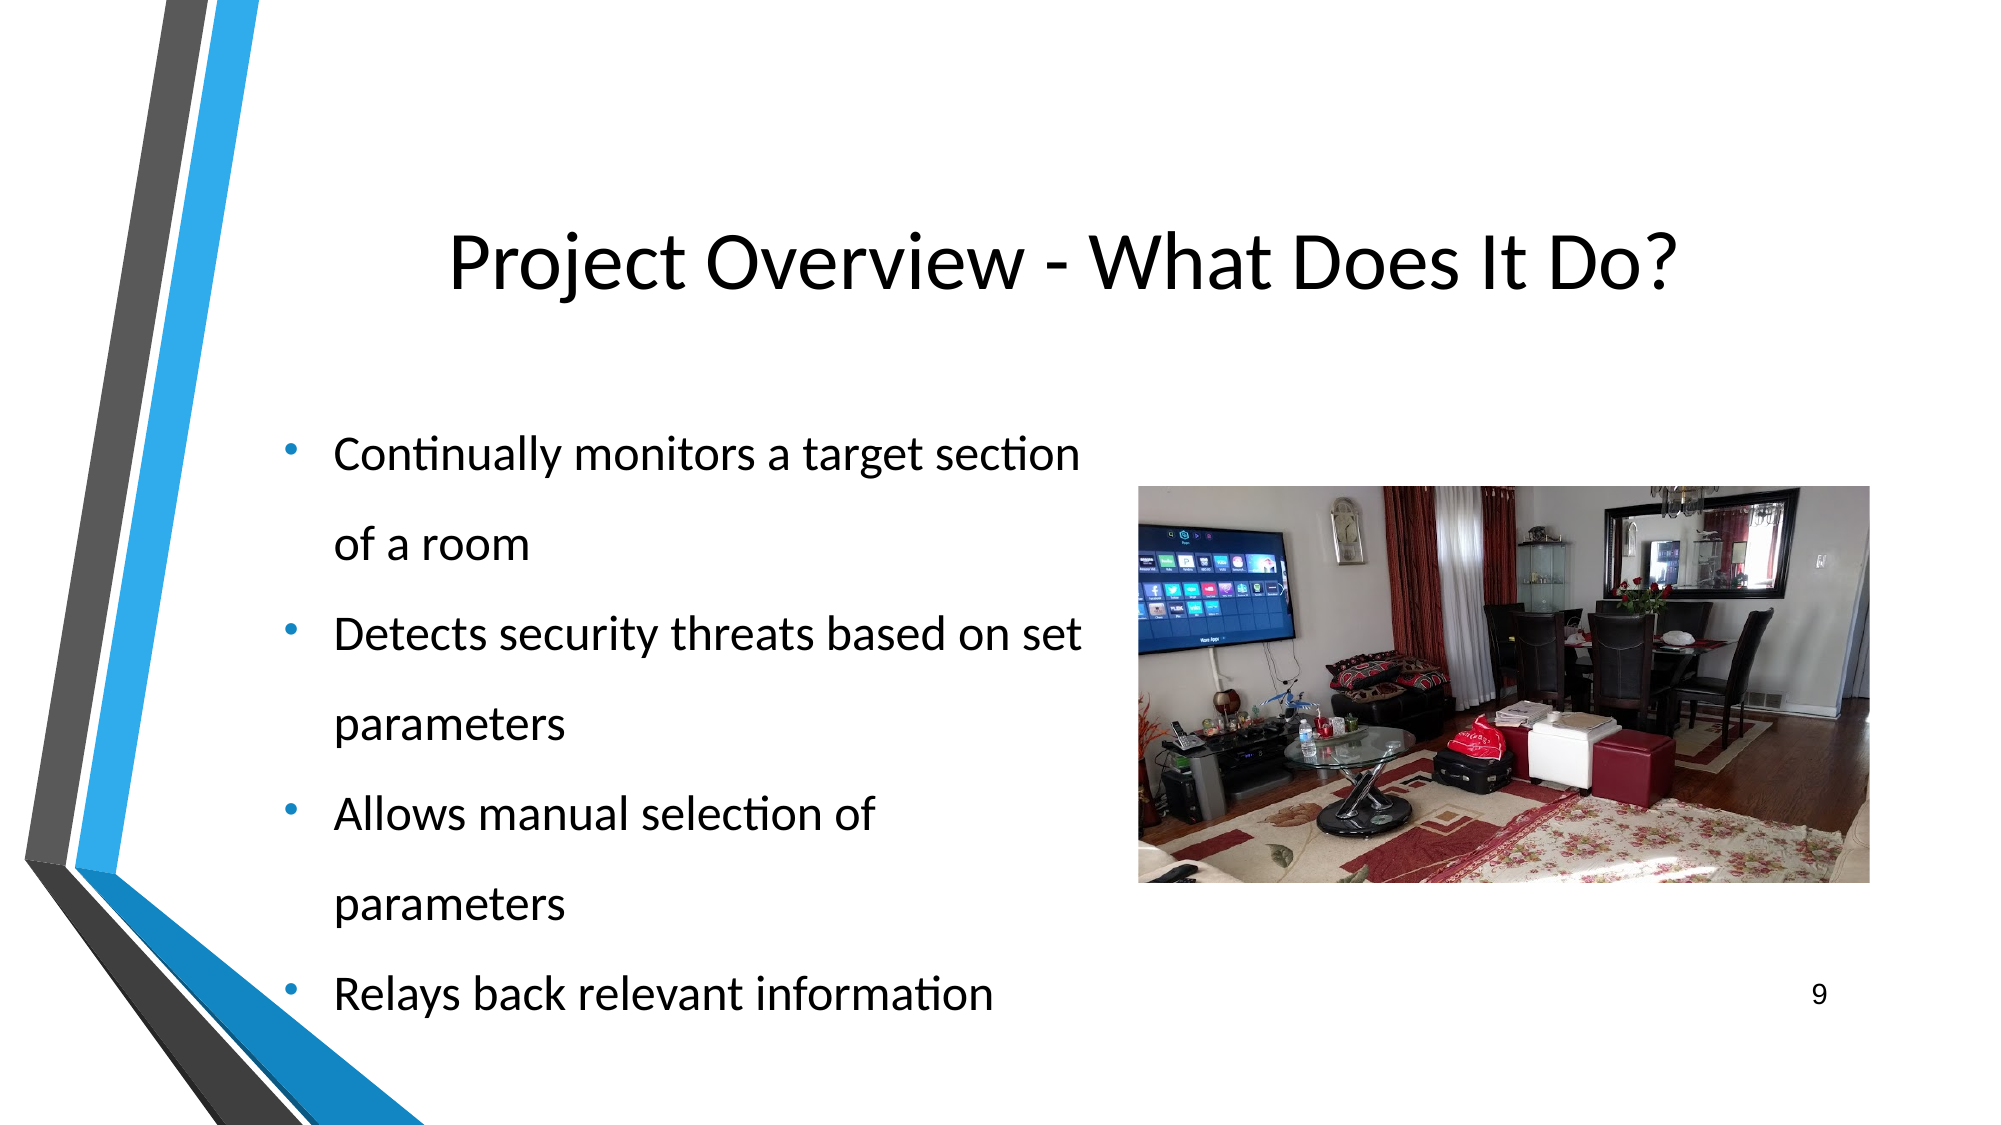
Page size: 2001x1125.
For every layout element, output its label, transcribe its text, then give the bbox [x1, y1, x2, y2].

slide_number ‹#› [1796, 962, 1887, 1023]
title Project Overview - What Does It Do? [243, 112, 1887, 400]
picture [1137, 485, 1870, 883]
text_box Continually monitors a target section of a room Detects security threats based on set parameters Allows manual selection of parameters Relays back relevant information [243, 375, 1102, 994]
